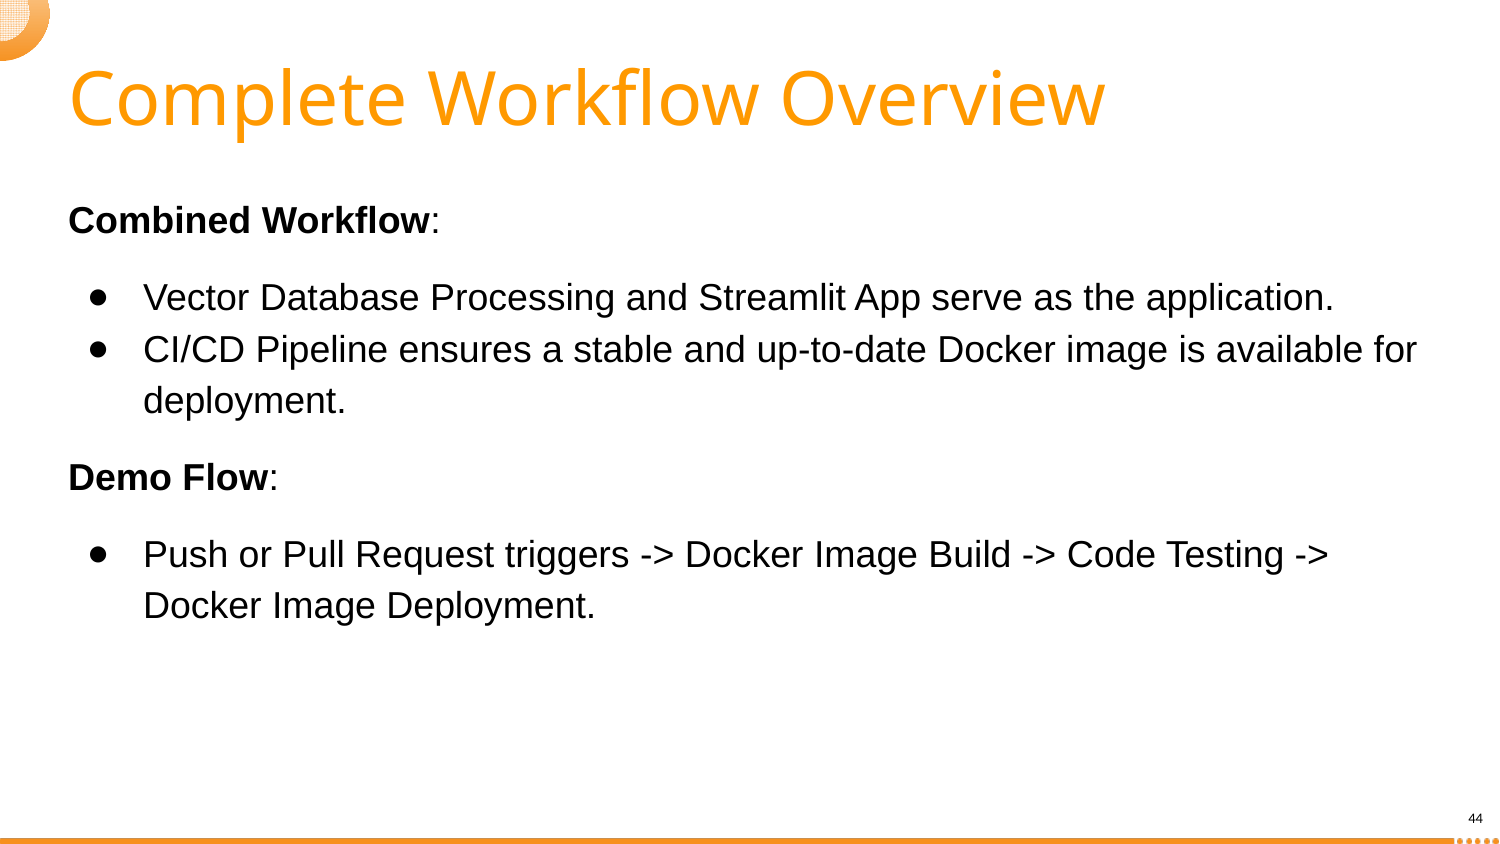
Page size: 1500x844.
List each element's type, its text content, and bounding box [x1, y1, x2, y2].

title Complete Workflow Overview [68, 61, 1432, 167]
list Combined Workflow: Vector Database Processing and Streamlit App serve as the application. CI/CD Pipeline ensures a stable and up-to-date Docker image is available for deployment. Demo Flow: Push or Pull Request triggers -> Docker Image Build -> Code Testing -> Docker Image Deployment. [68, 196, 1432, 763]
picture [0, 837, 1500, 844]
